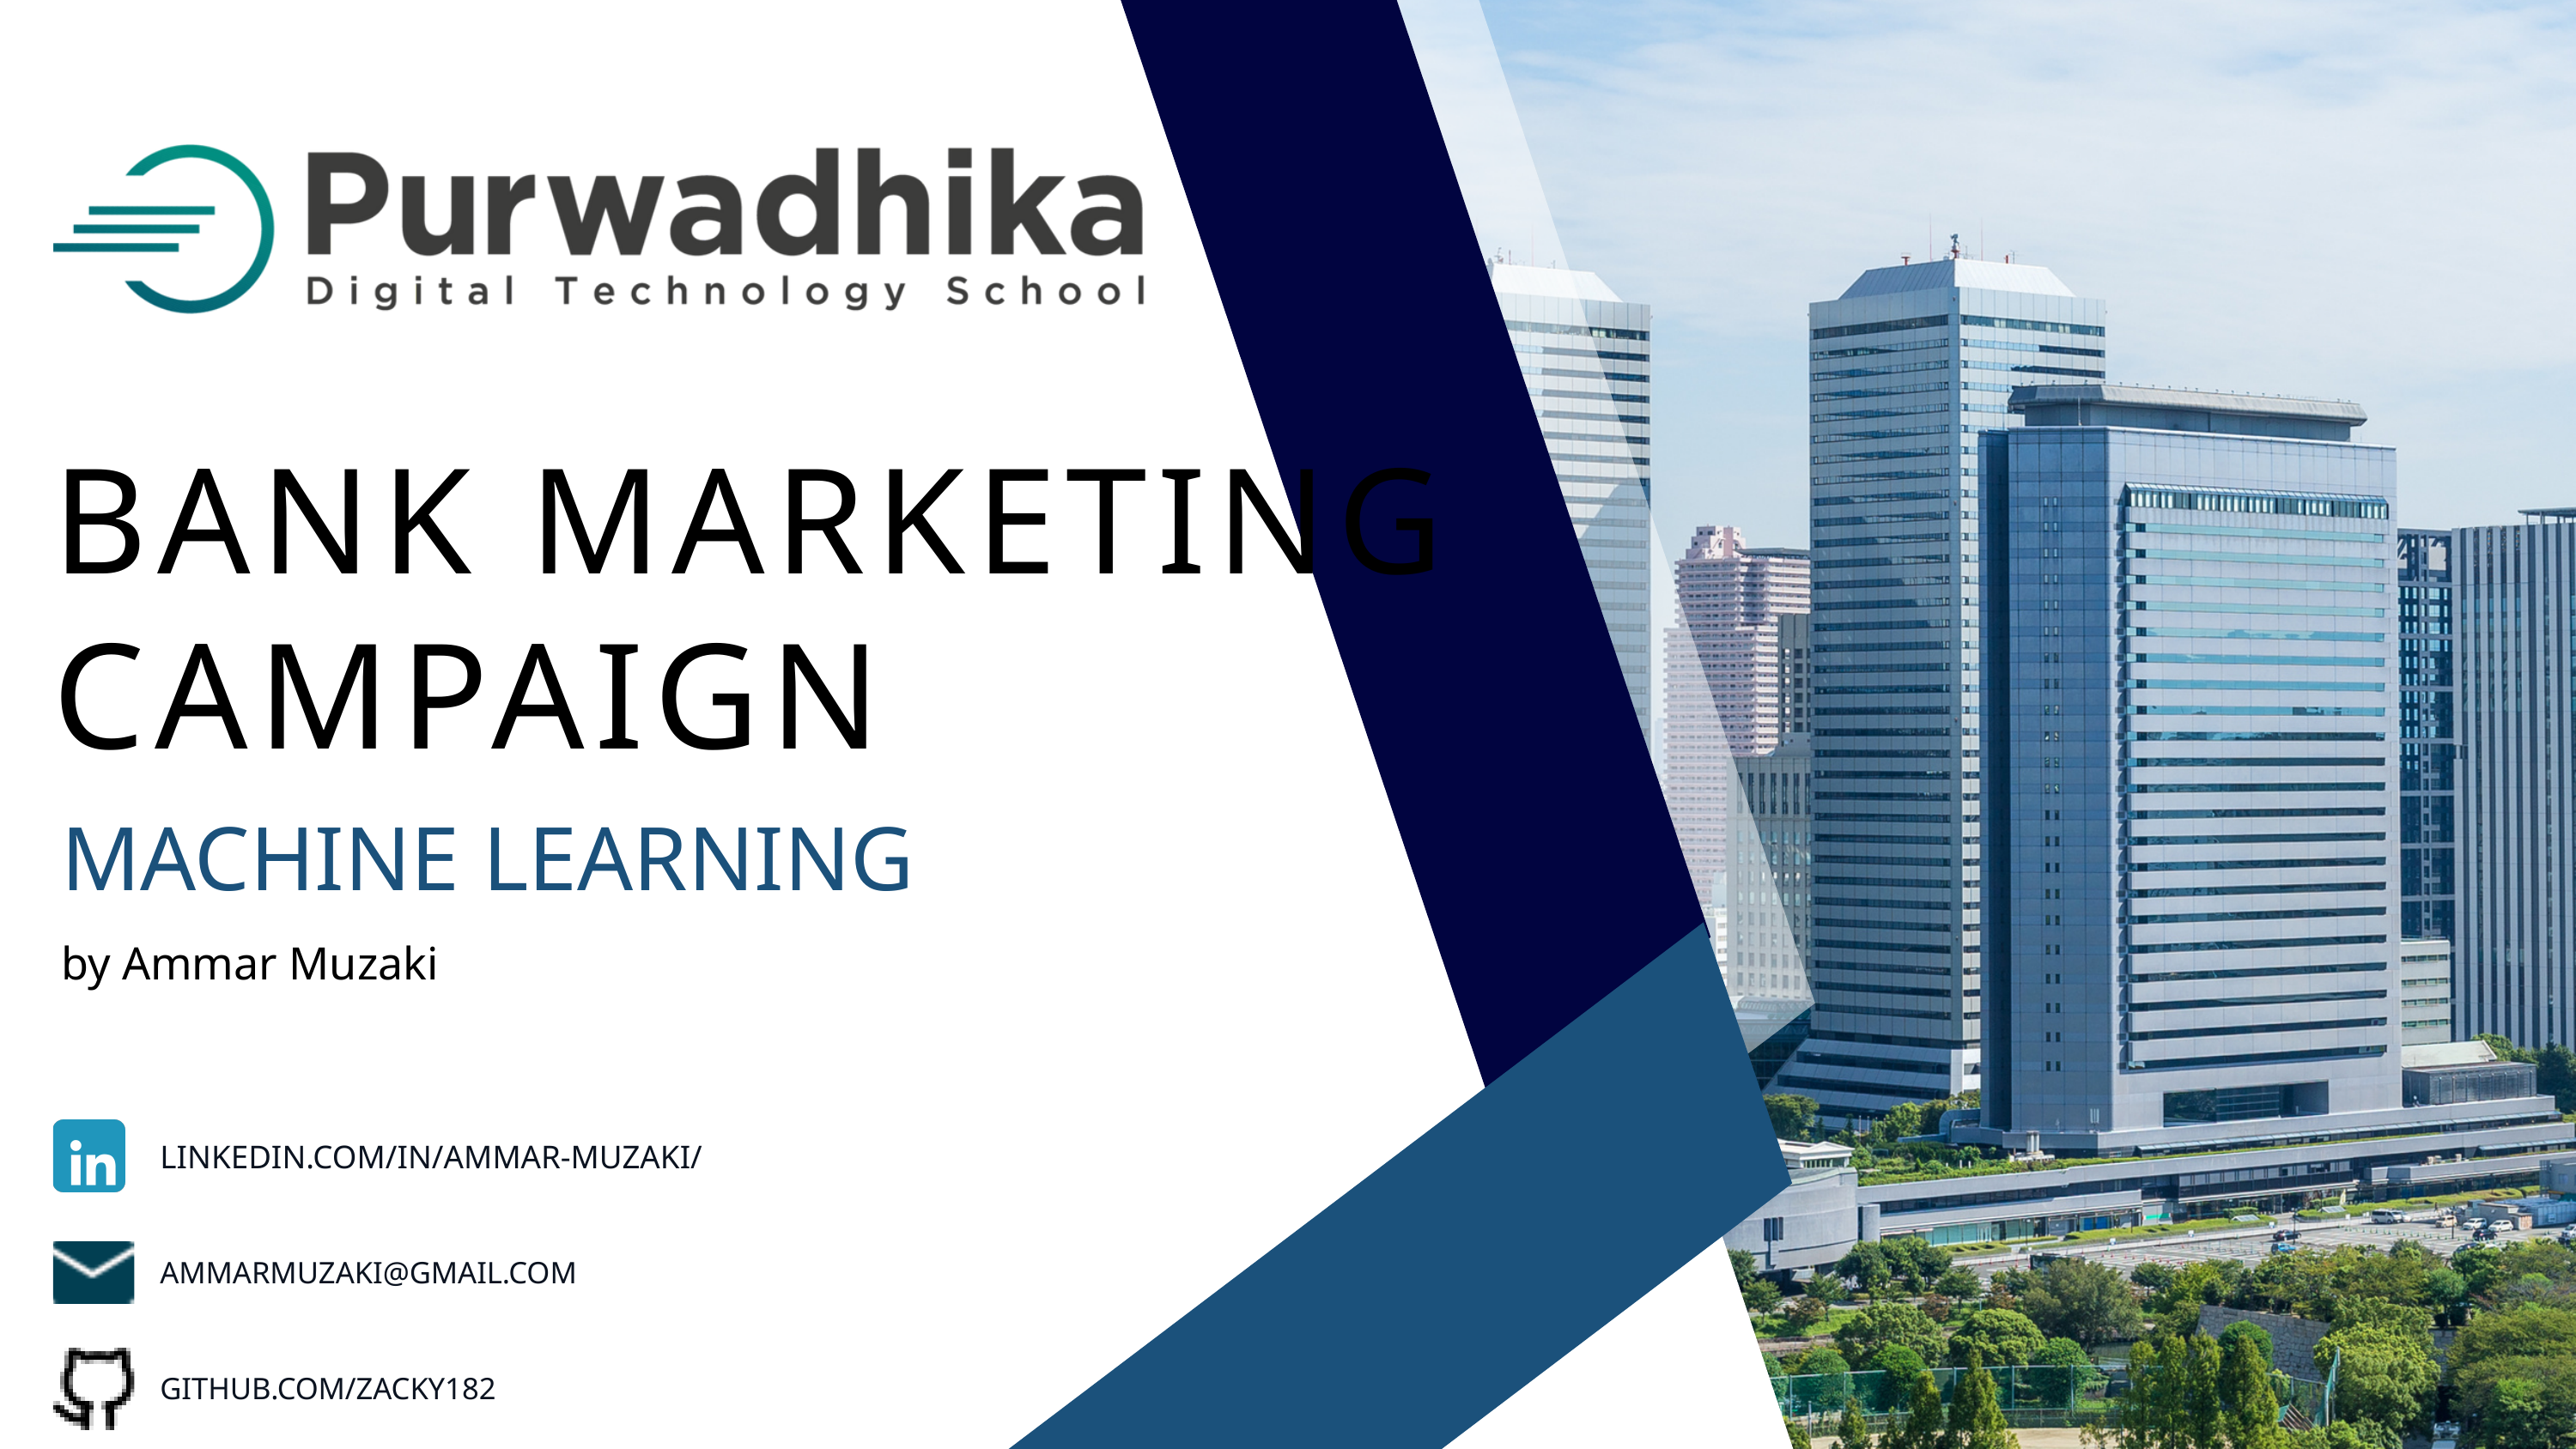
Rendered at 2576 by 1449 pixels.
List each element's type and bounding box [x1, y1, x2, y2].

text_box [823, 361, 2025, 624]
text_box [1933, 371, 2160, 659]
text_box [1933, 0, 2576, 1449]
text_box [0, 0, 1927, 1449]
text_box [704, 1258, 1905, 1449]
